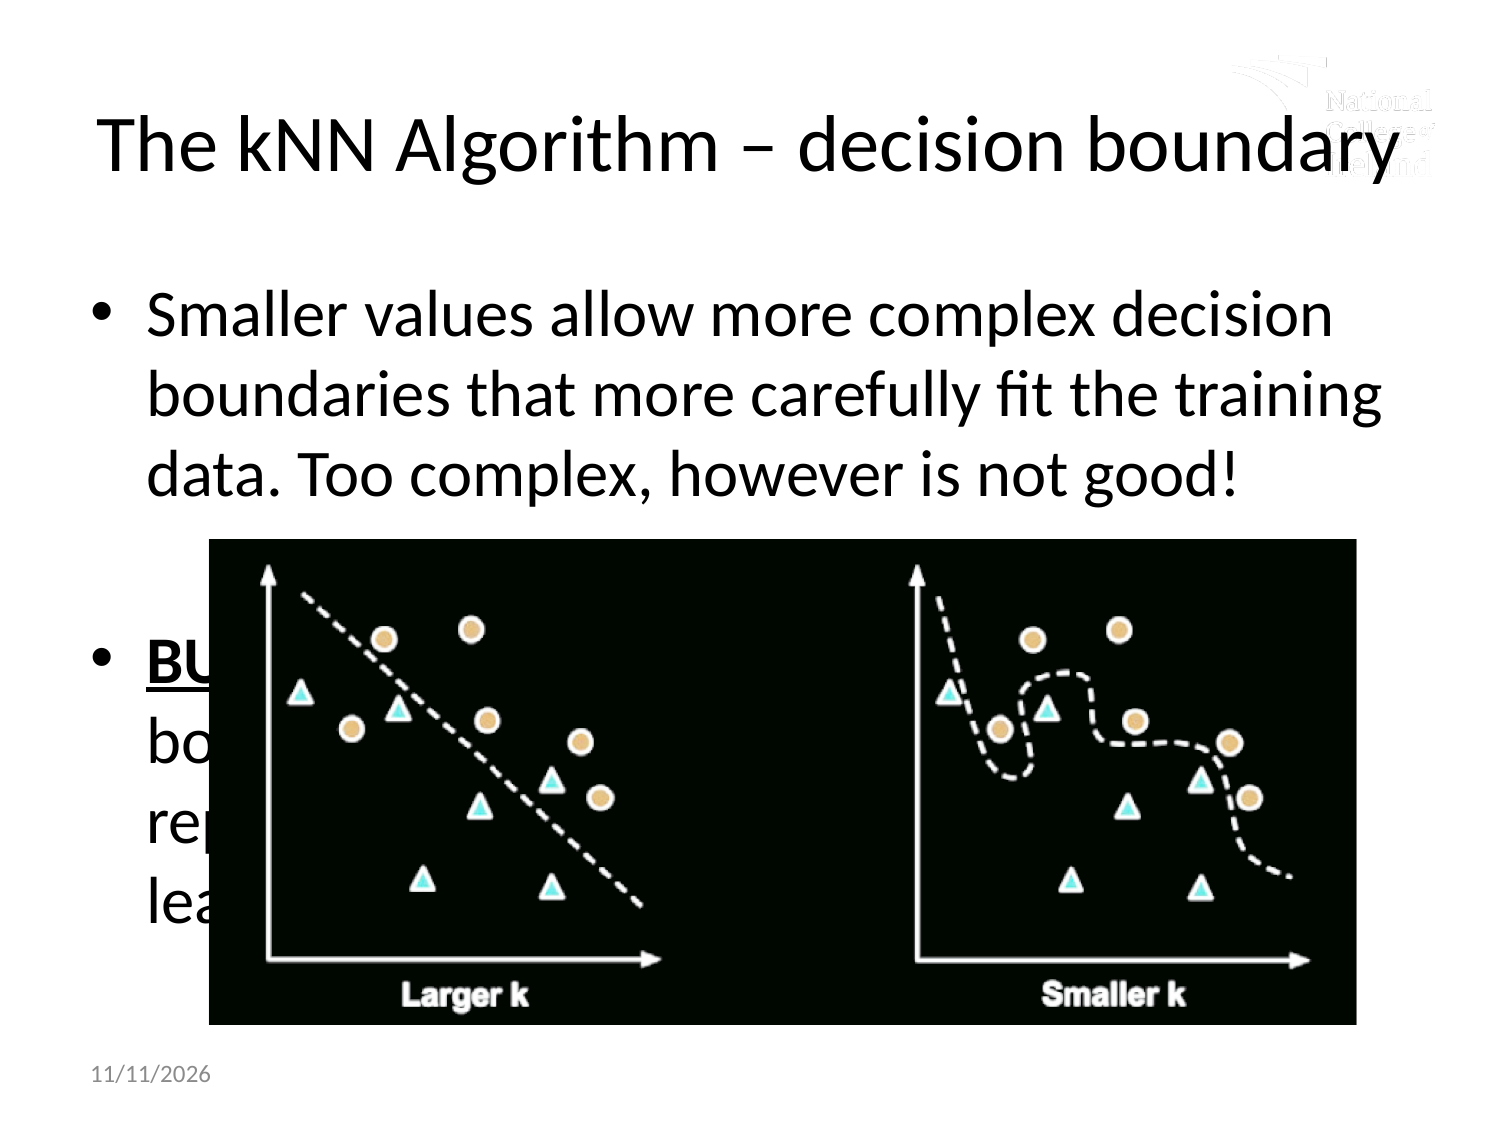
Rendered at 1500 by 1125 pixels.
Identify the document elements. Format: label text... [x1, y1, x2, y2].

list Smaller values allow more complex decision boundaries that more carefully fit the training data. Too complex, however is not good! BUT we do not know whether the straight boundary or the curved boundary better represents the true underlying concept to be learned. Hence we need to experiment… [75, 262, 1425, 1005]
title The kNN Algorithm – decision boundary [75, 45, 1425, 233]
picture [207, 538, 1358, 1026]
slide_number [75, 1042, 425, 1103]
picture [1425, 54, 1436, 178]
